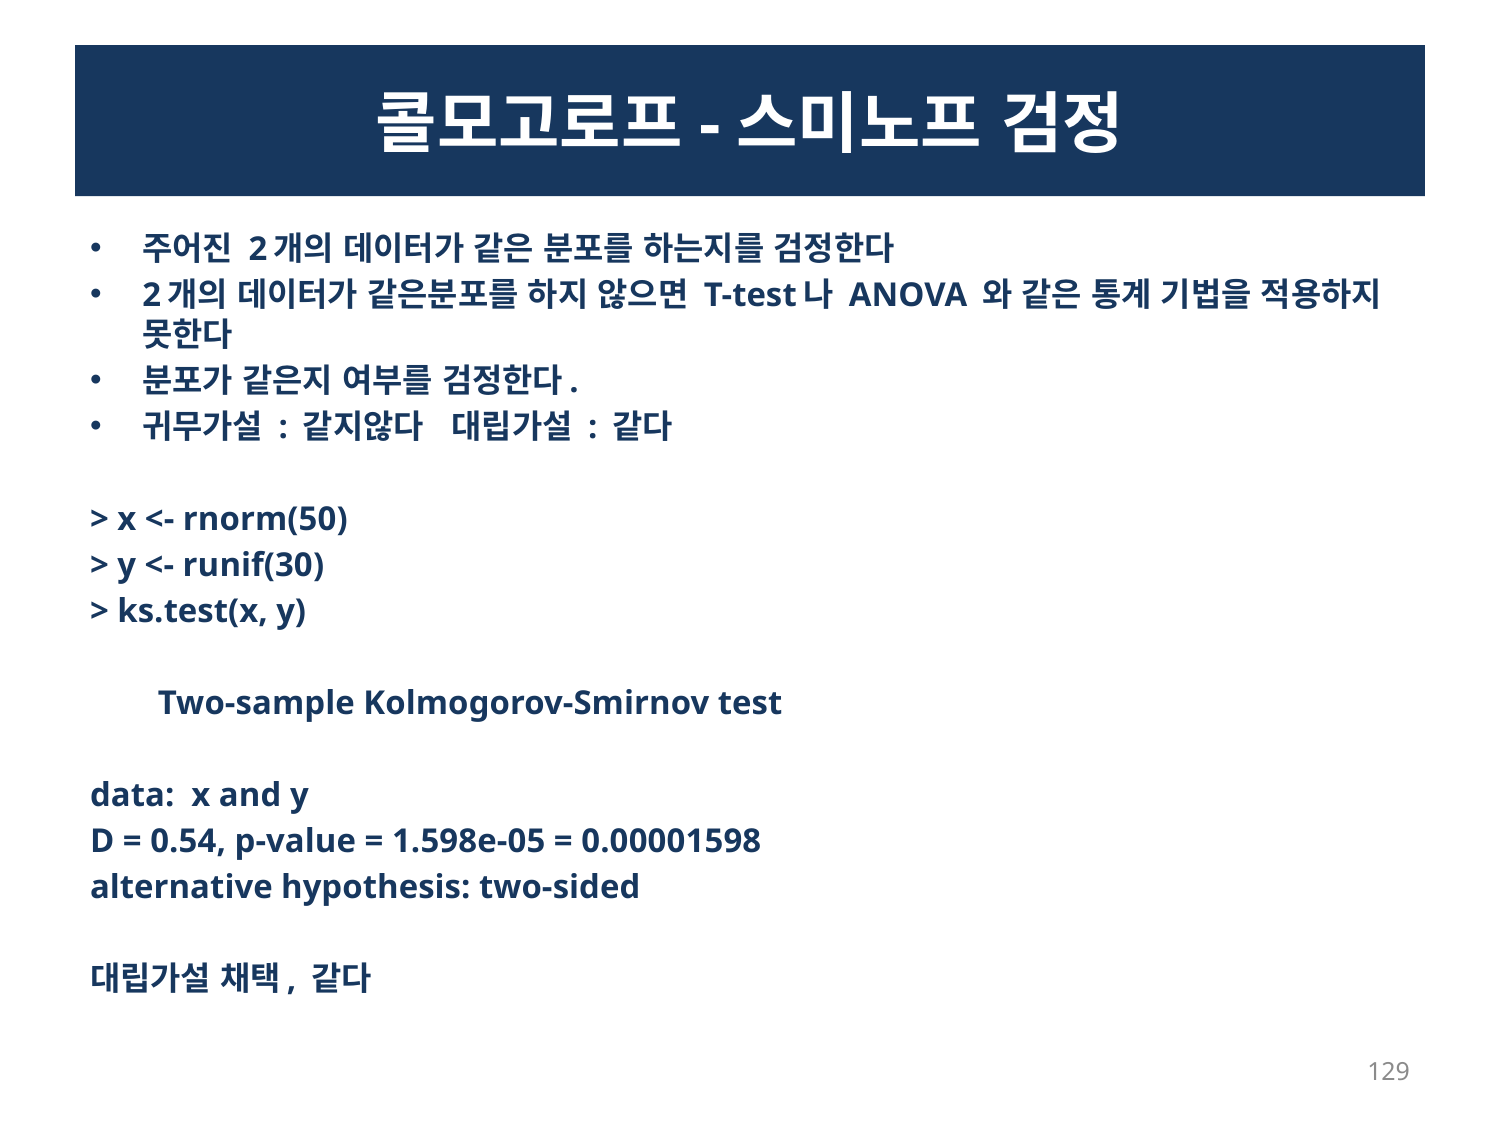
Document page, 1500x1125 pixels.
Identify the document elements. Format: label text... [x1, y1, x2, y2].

list 주어진 2개의 데이터가 같은 분포를 하는지를 검정한다 2개의 데이터가 같은분포를 하지 않으면 T-test나 ANOVA 와 같은 통계 기법을 적용하지 못한다 분포가 같은지 여부를 검정한다. 귀무가설 : 같지않다 대립가설 : 같다 > x <- rnorm(50) > y <- runif(30) > ks.test(x, y) Two-sample Kolmogorov-Smirnov test data: x and y D = 0.54, p-value = 1.598e-05 = 0.00001598 alternative hypothesis: two-sided 대립가설 채택, 같다 [75, 219, 1425, 1005]
slide_number 129 [1074, 1042, 1425, 1103]
title 콜모고로프-스미노프 검정 [75, 45, 1425, 197]
